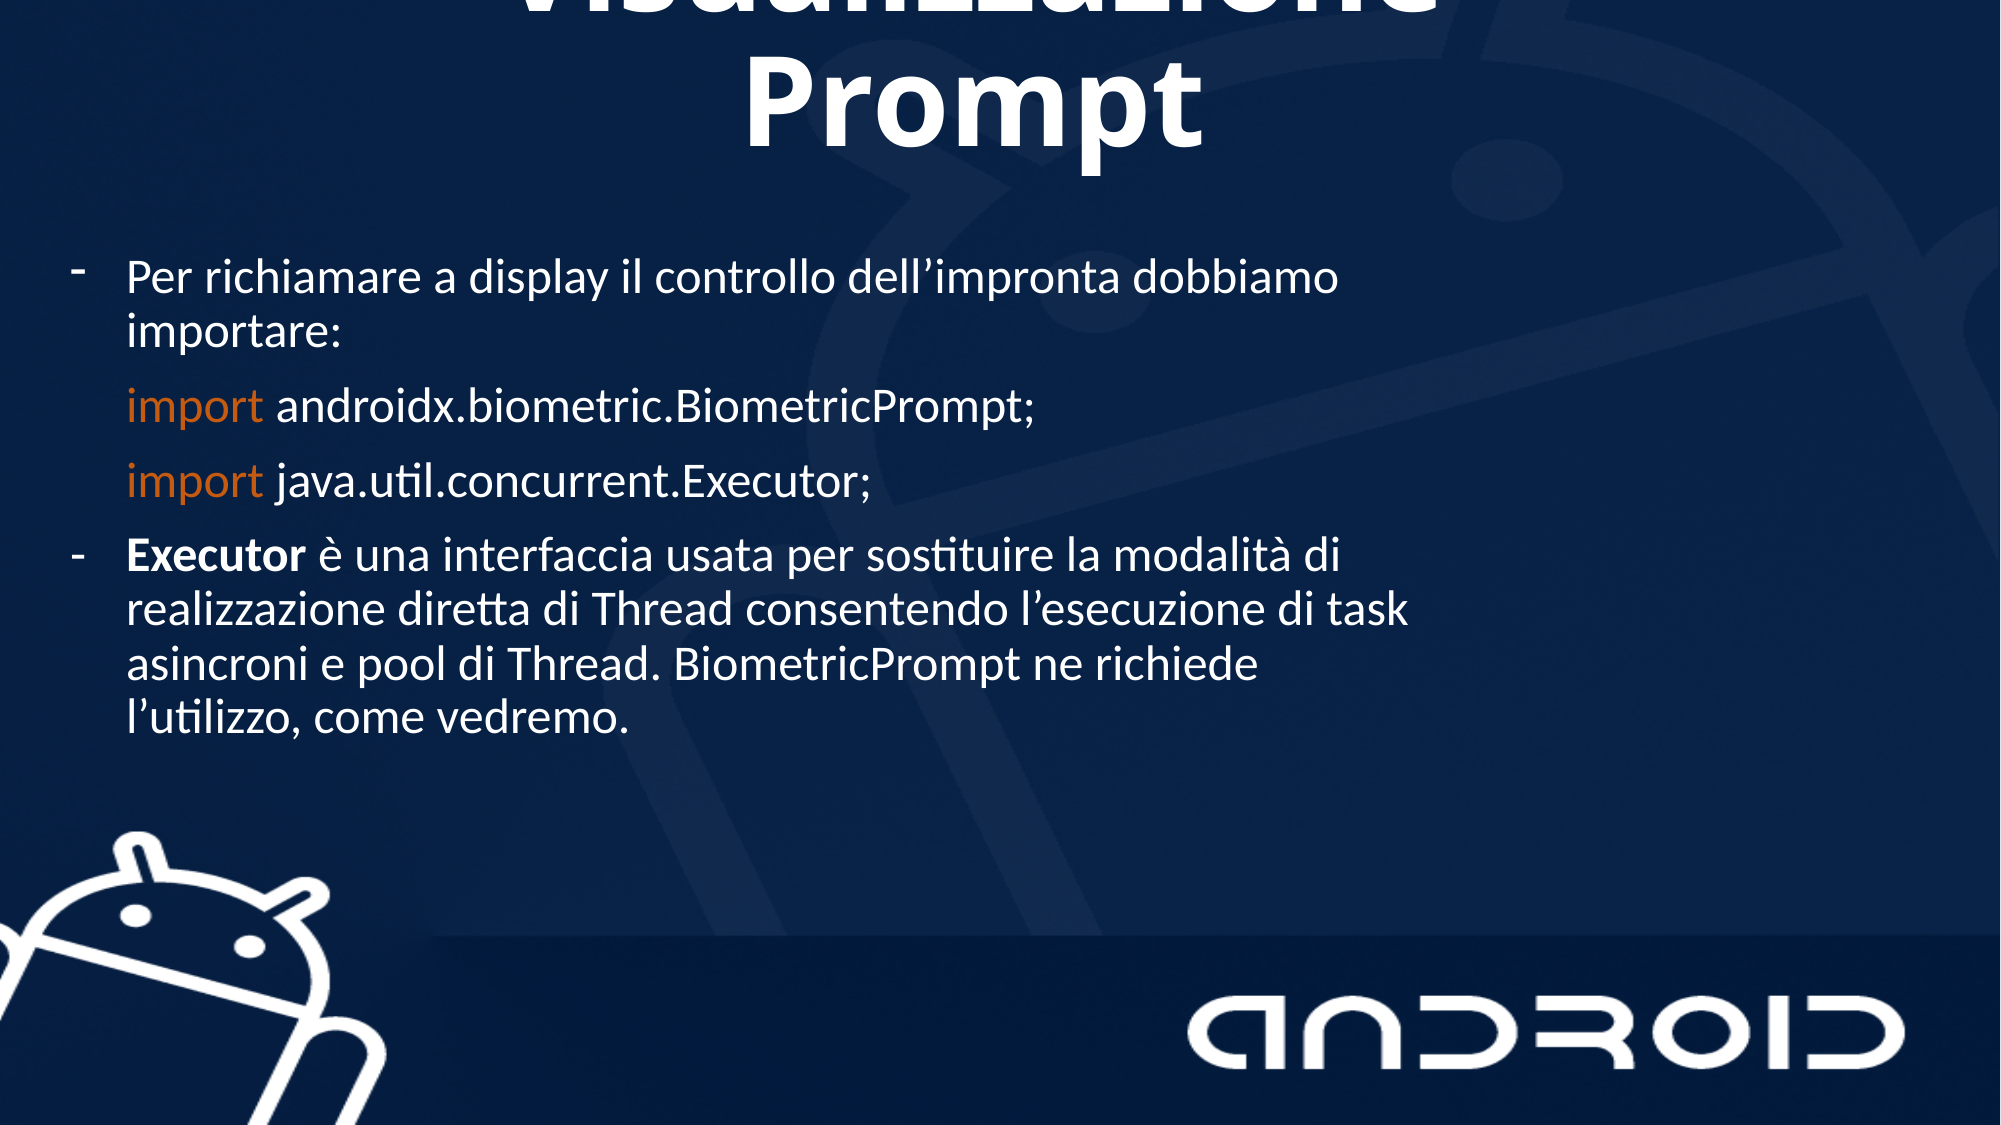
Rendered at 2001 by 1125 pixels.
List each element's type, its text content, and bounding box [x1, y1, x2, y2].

subtitle Per richiamare a display il controllo dell’impronta dobbiamo importare: import androidx.biometric.BiometricPrompt; import java.util.concurrent.Executor; Executor è una interfaccia usata per sostituire la modalità di realizzazione diretta di Thread consentendo l’esecuzione di task asincroni e pool di Thread. BiometricPrompt ne richiede l’utilizzo, come vedremo. [54, 242, 1445, 924]
title Visualizzazione Prompt [235, 19, 1710, 181]
picture [0, 0, 2001, 1125]
